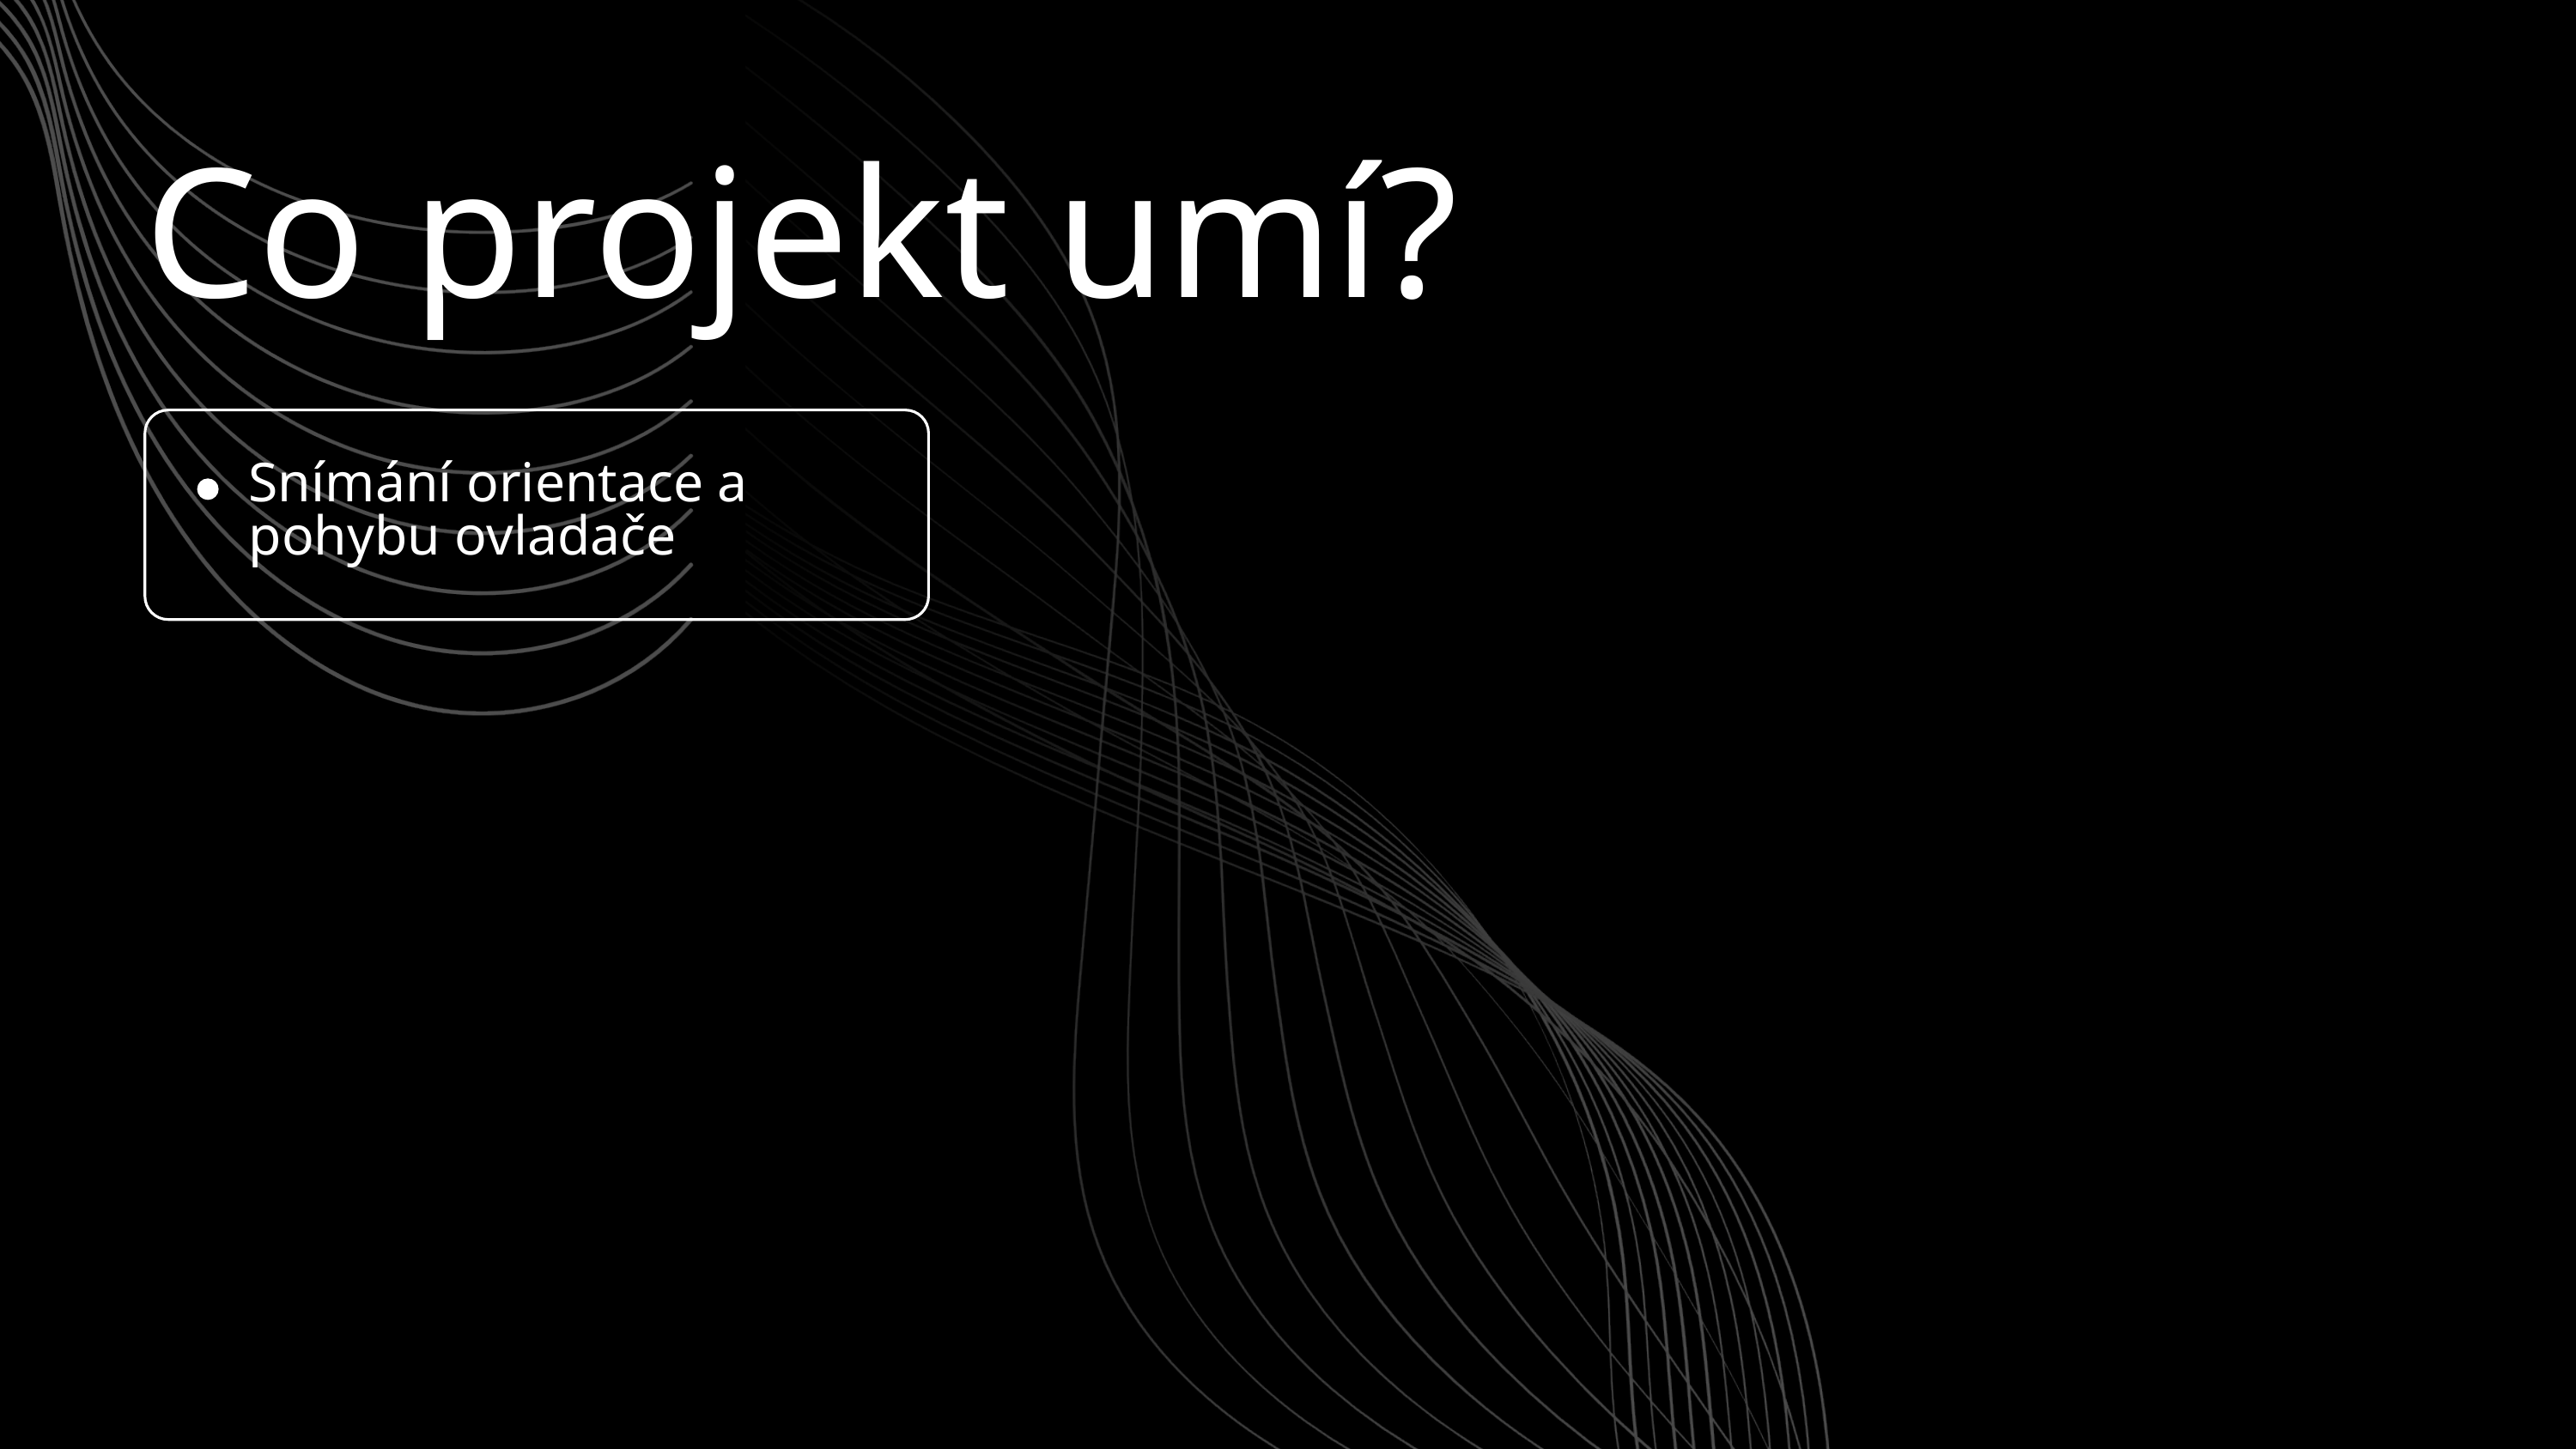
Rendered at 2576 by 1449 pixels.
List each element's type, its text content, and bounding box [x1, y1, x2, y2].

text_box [144, 409, 929, 620]
text_box Co projekt umí? [144, 171, 1561, 333]
text_box [744, 0, 1832, 1449]
text_box [0, 0, 695, 724]
